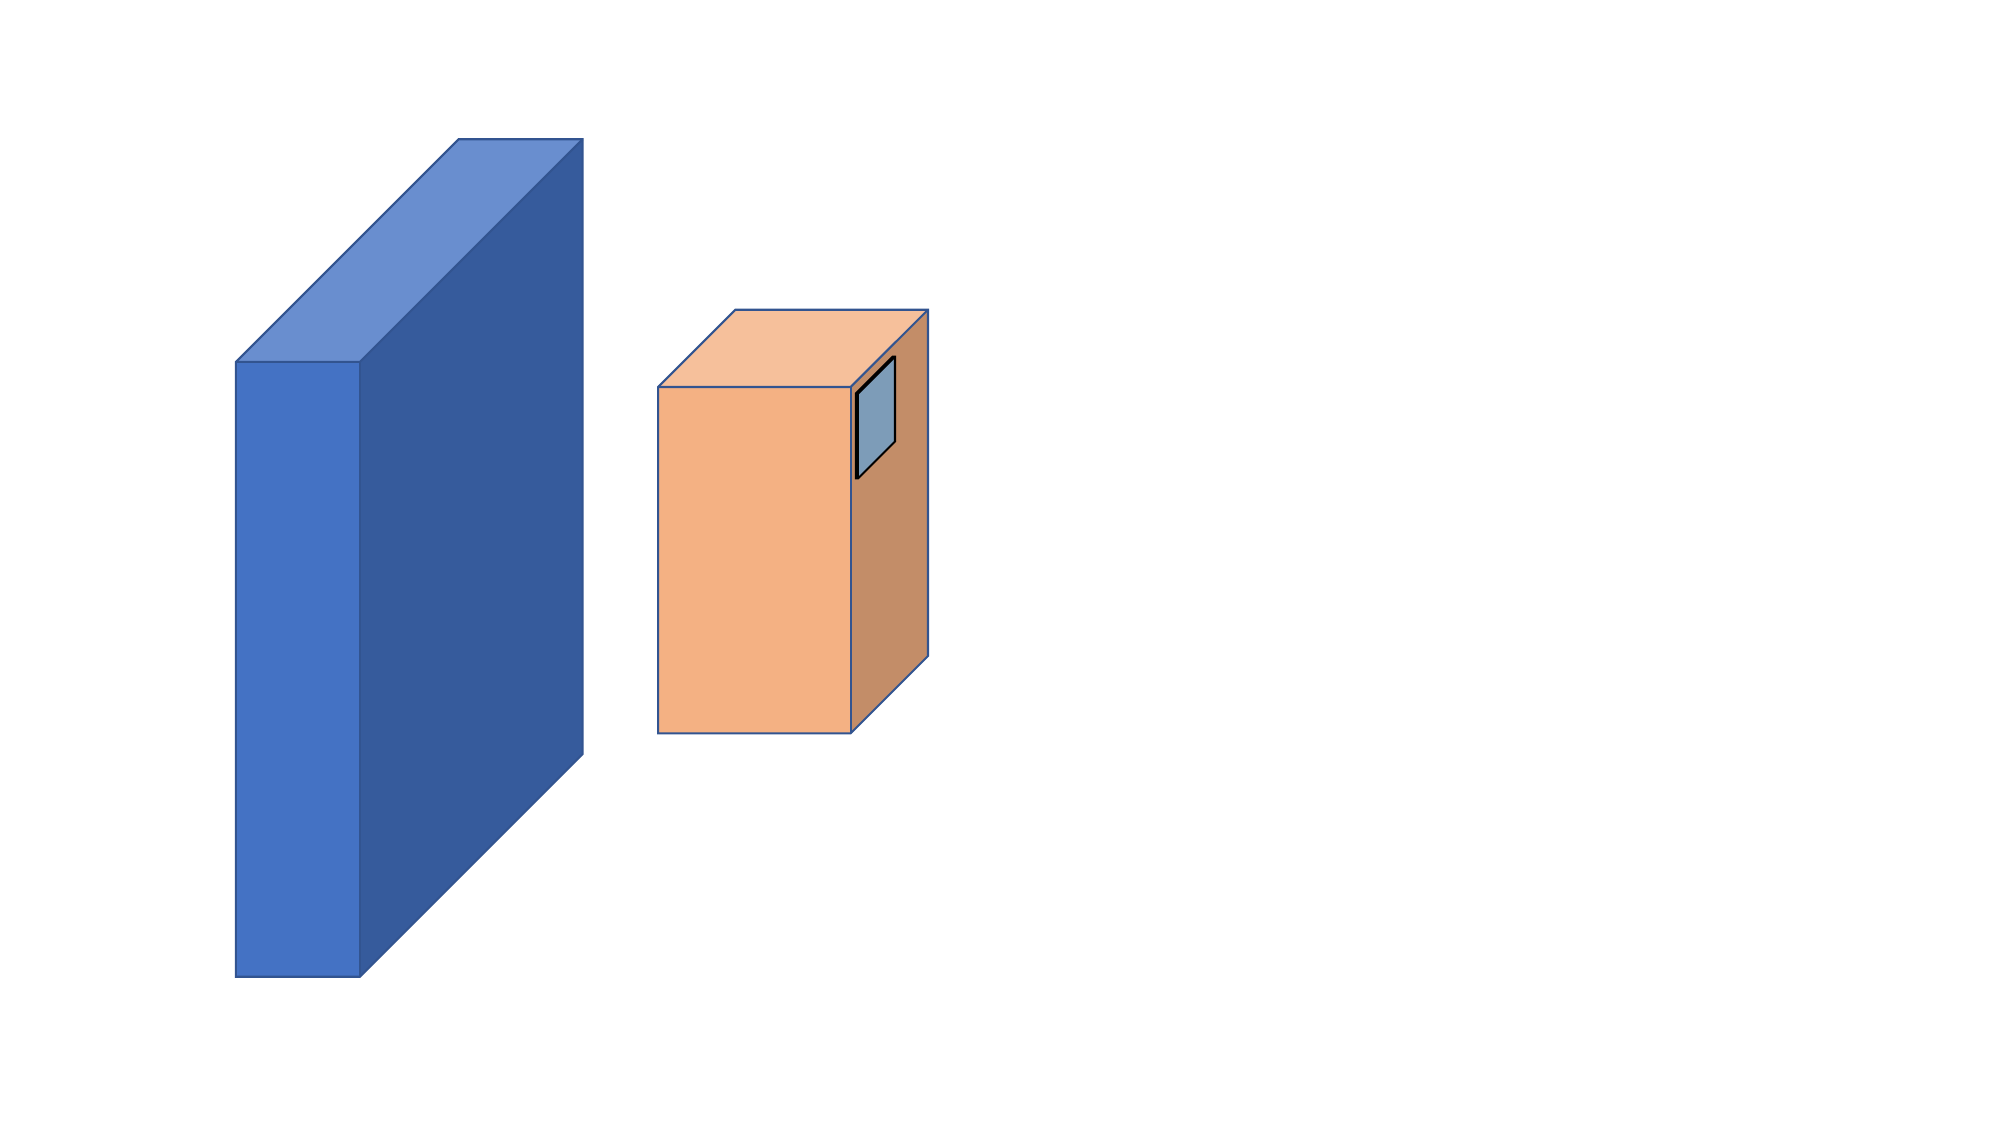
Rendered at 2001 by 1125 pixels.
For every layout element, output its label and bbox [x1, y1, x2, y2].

text_box [657, 308, 930, 735]
text_box [234, 138, 584, 978]
